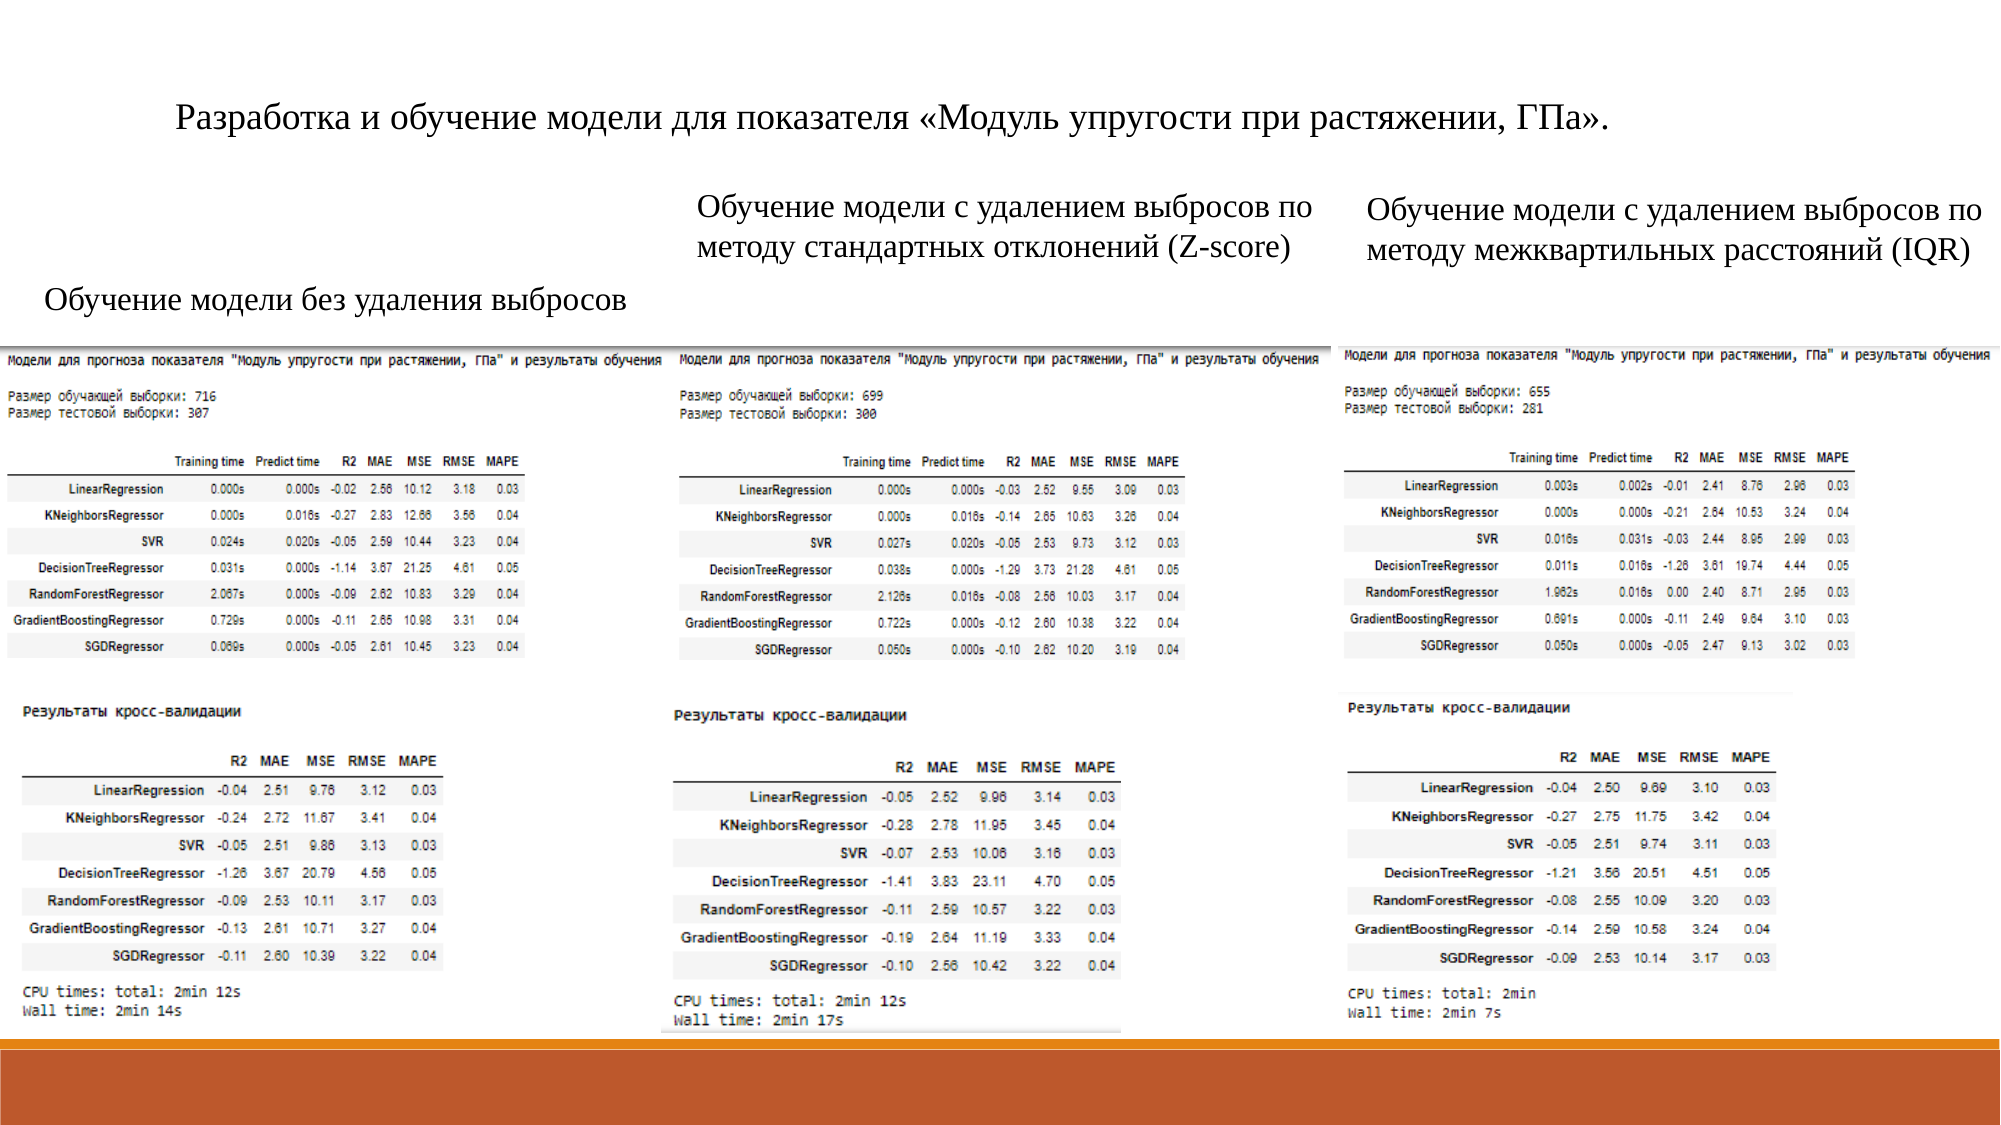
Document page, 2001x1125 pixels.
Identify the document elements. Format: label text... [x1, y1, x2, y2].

picture [1337, 692, 1794, 1033]
text_box Обучение модели с удалением выбросов по методу межквартильных расстояний (IQR) [1351, 180, 2000, 275]
text_box Обучение модели с удалением выбросов по методу стандартных отклонений (Z-score) [682, 177, 1331, 272]
text_box Разработка и обучение модели для показателя «Модуль упругости при растяжении, ГПа». [86, 62, 1863, 145]
text_box Обучение модели без удаления выбросов [29, 269, 644, 325]
picture [1337, 345, 2000, 661]
picture [15, 692, 456, 1020]
picture [660, 700, 1122, 1033]
picture [0, 345, 1331, 661]
